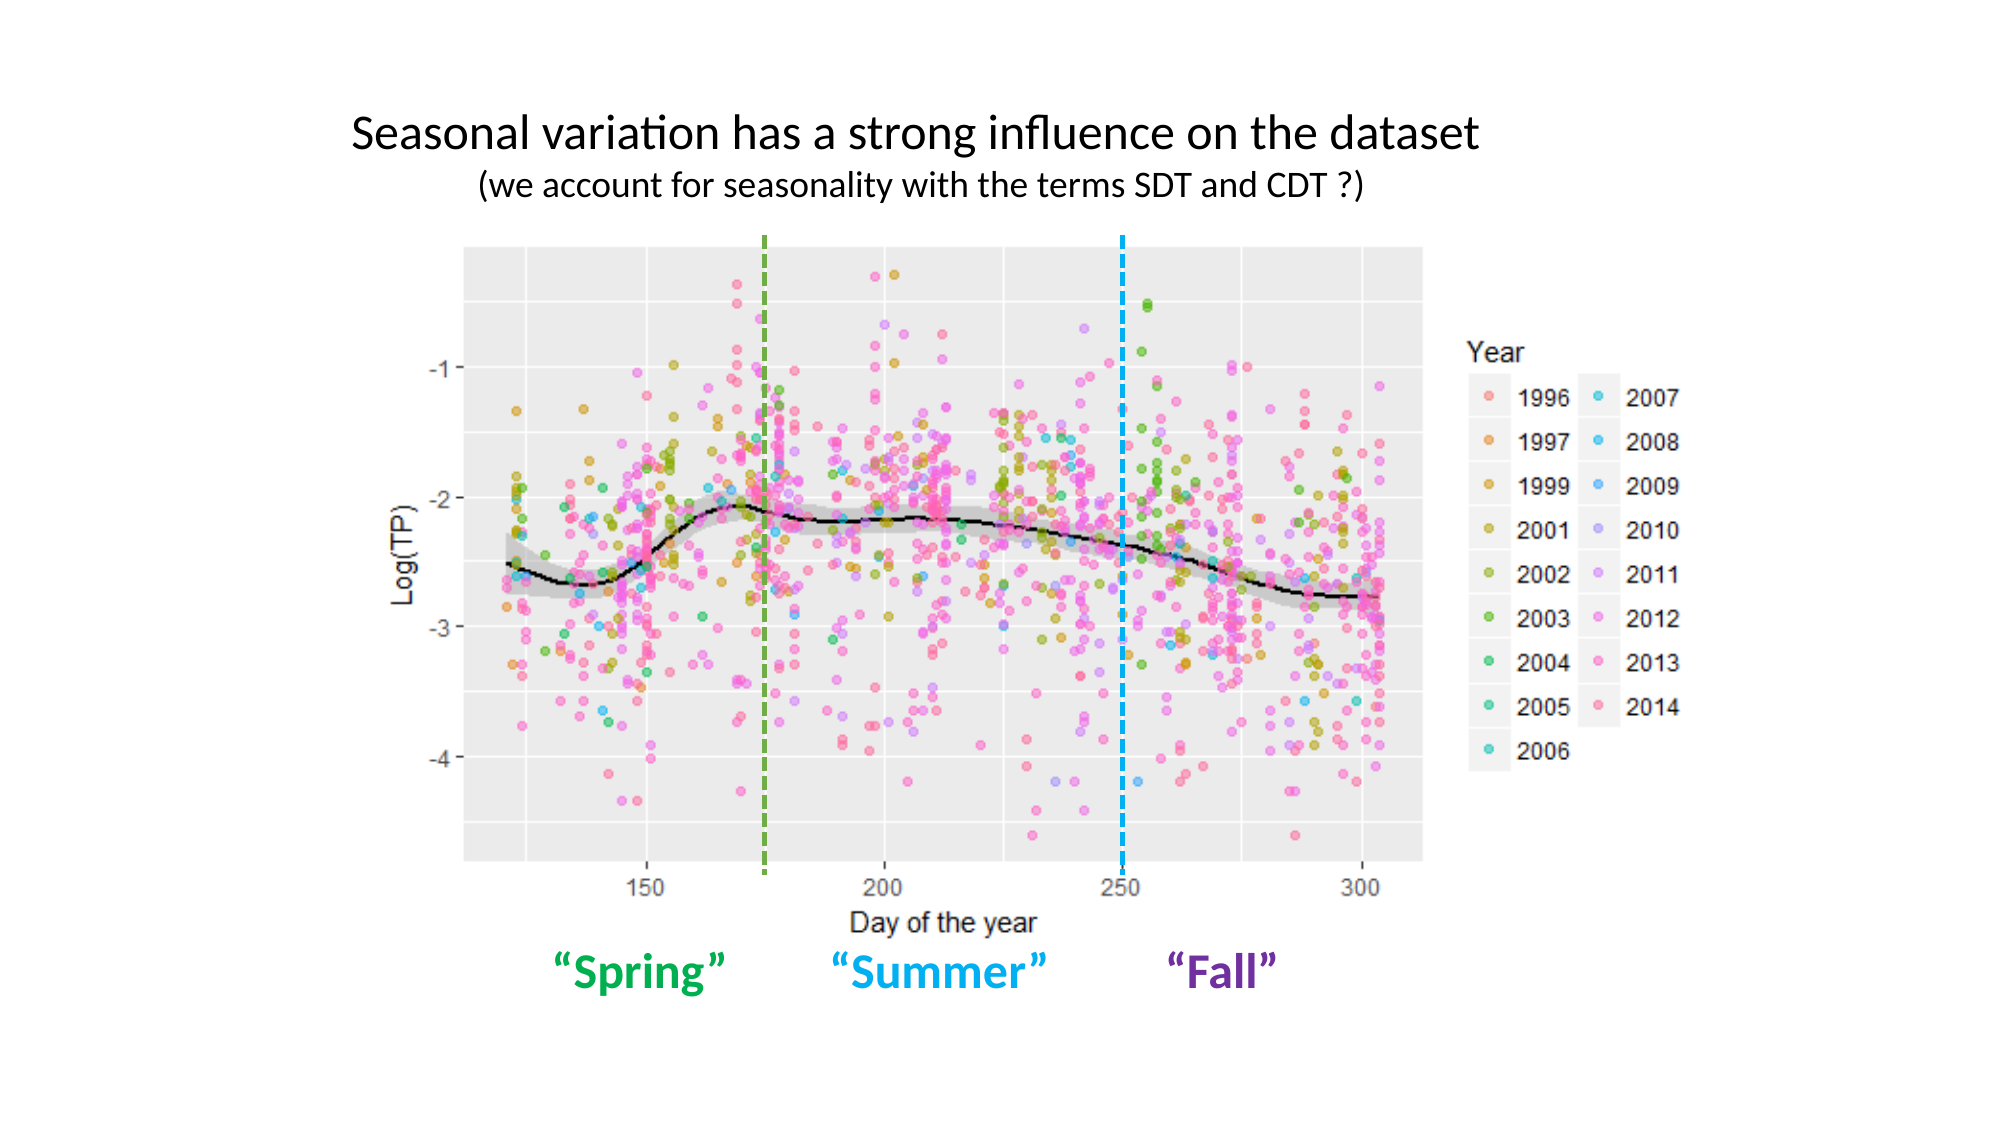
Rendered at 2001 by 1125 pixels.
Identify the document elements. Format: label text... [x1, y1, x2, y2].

text_box “Spring” [536, 952, 743, 1006]
text_box “Fall” [1150, 952, 1295, 1006]
text_box Seasonal variation has a strong influence on the dataset (we account for seasonality with the terms SDT and CDT ?) [336, 92, 1507, 213]
text_box “Summer” [814, 952, 1065, 1006]
picture [374, 234, 1709, 952]
